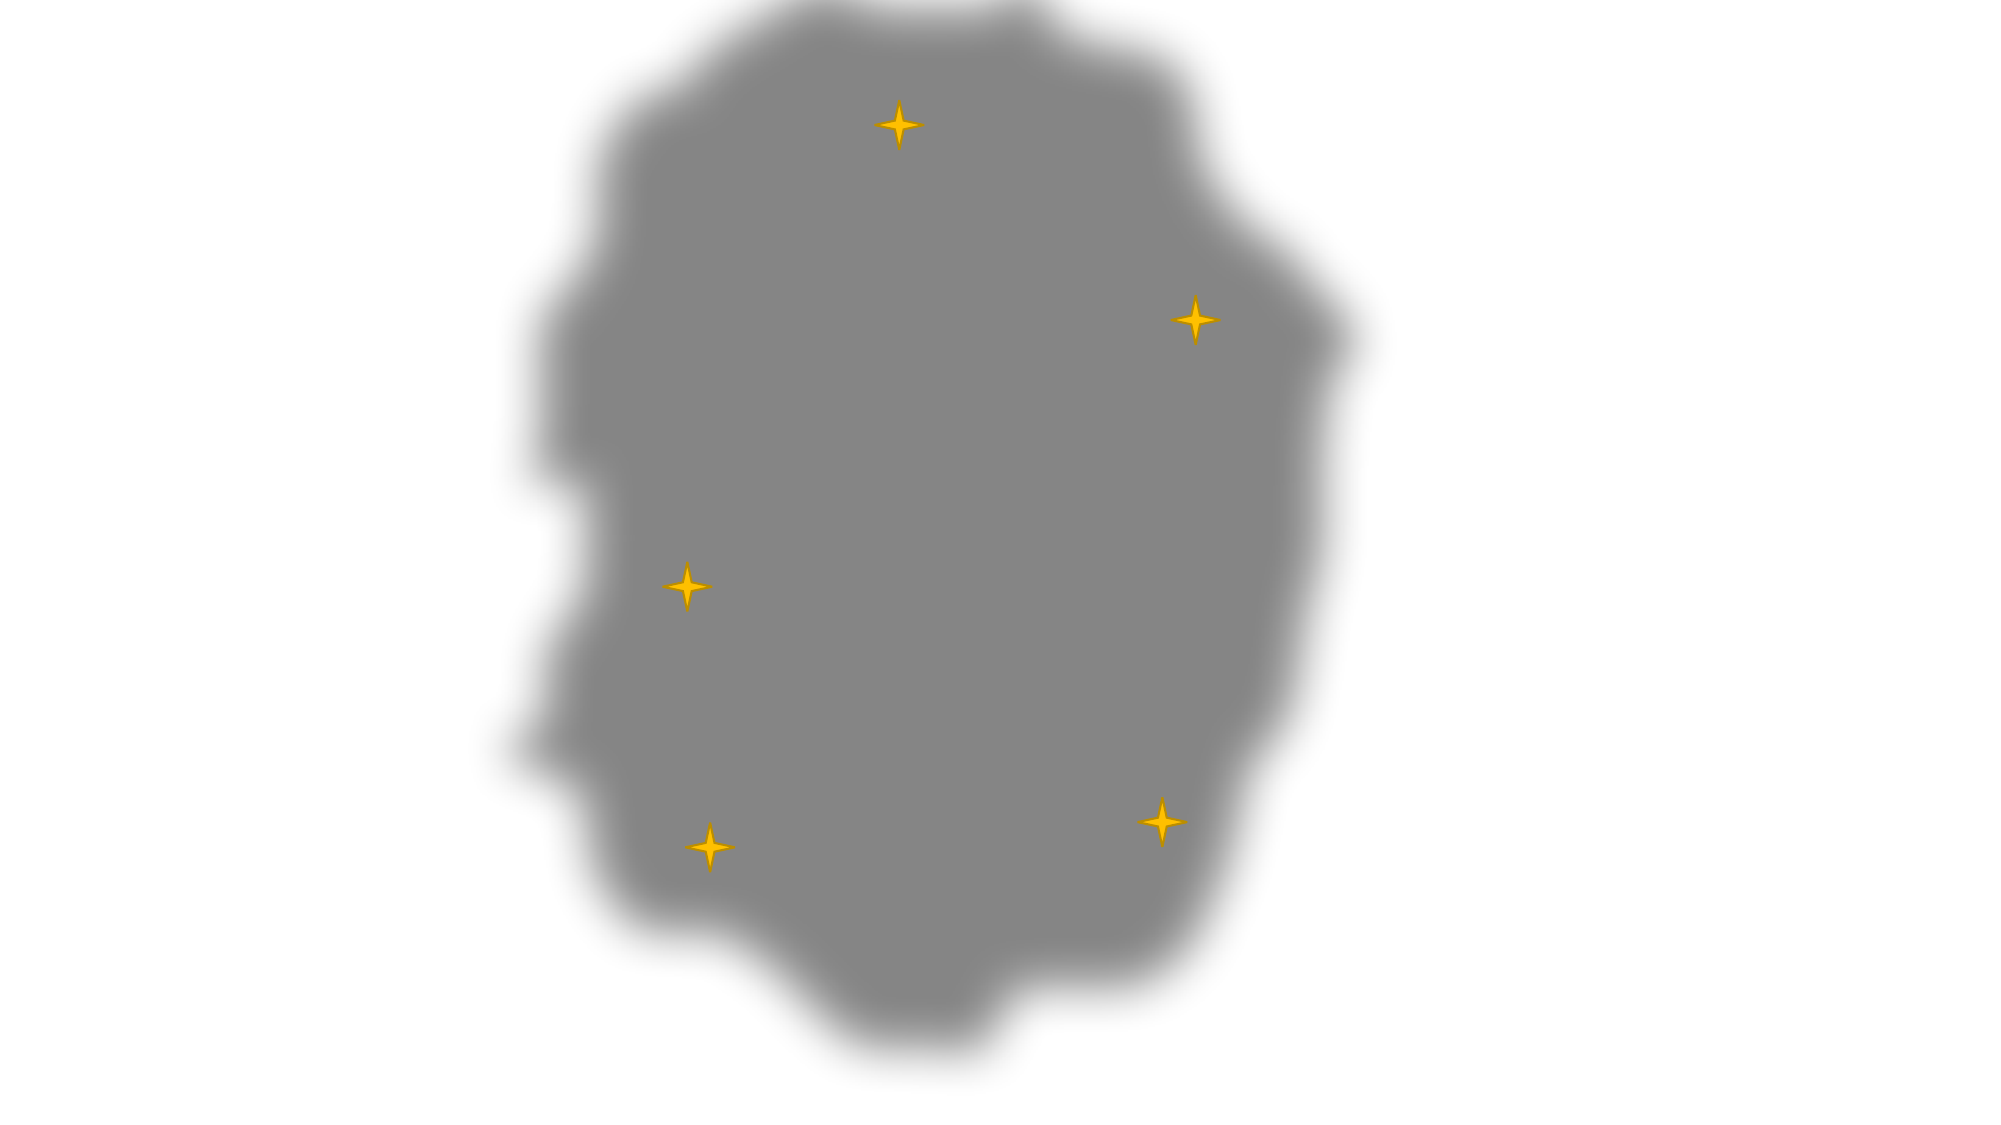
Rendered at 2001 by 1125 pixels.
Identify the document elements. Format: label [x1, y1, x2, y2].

text_box [444, 0, 1432, 1120]
